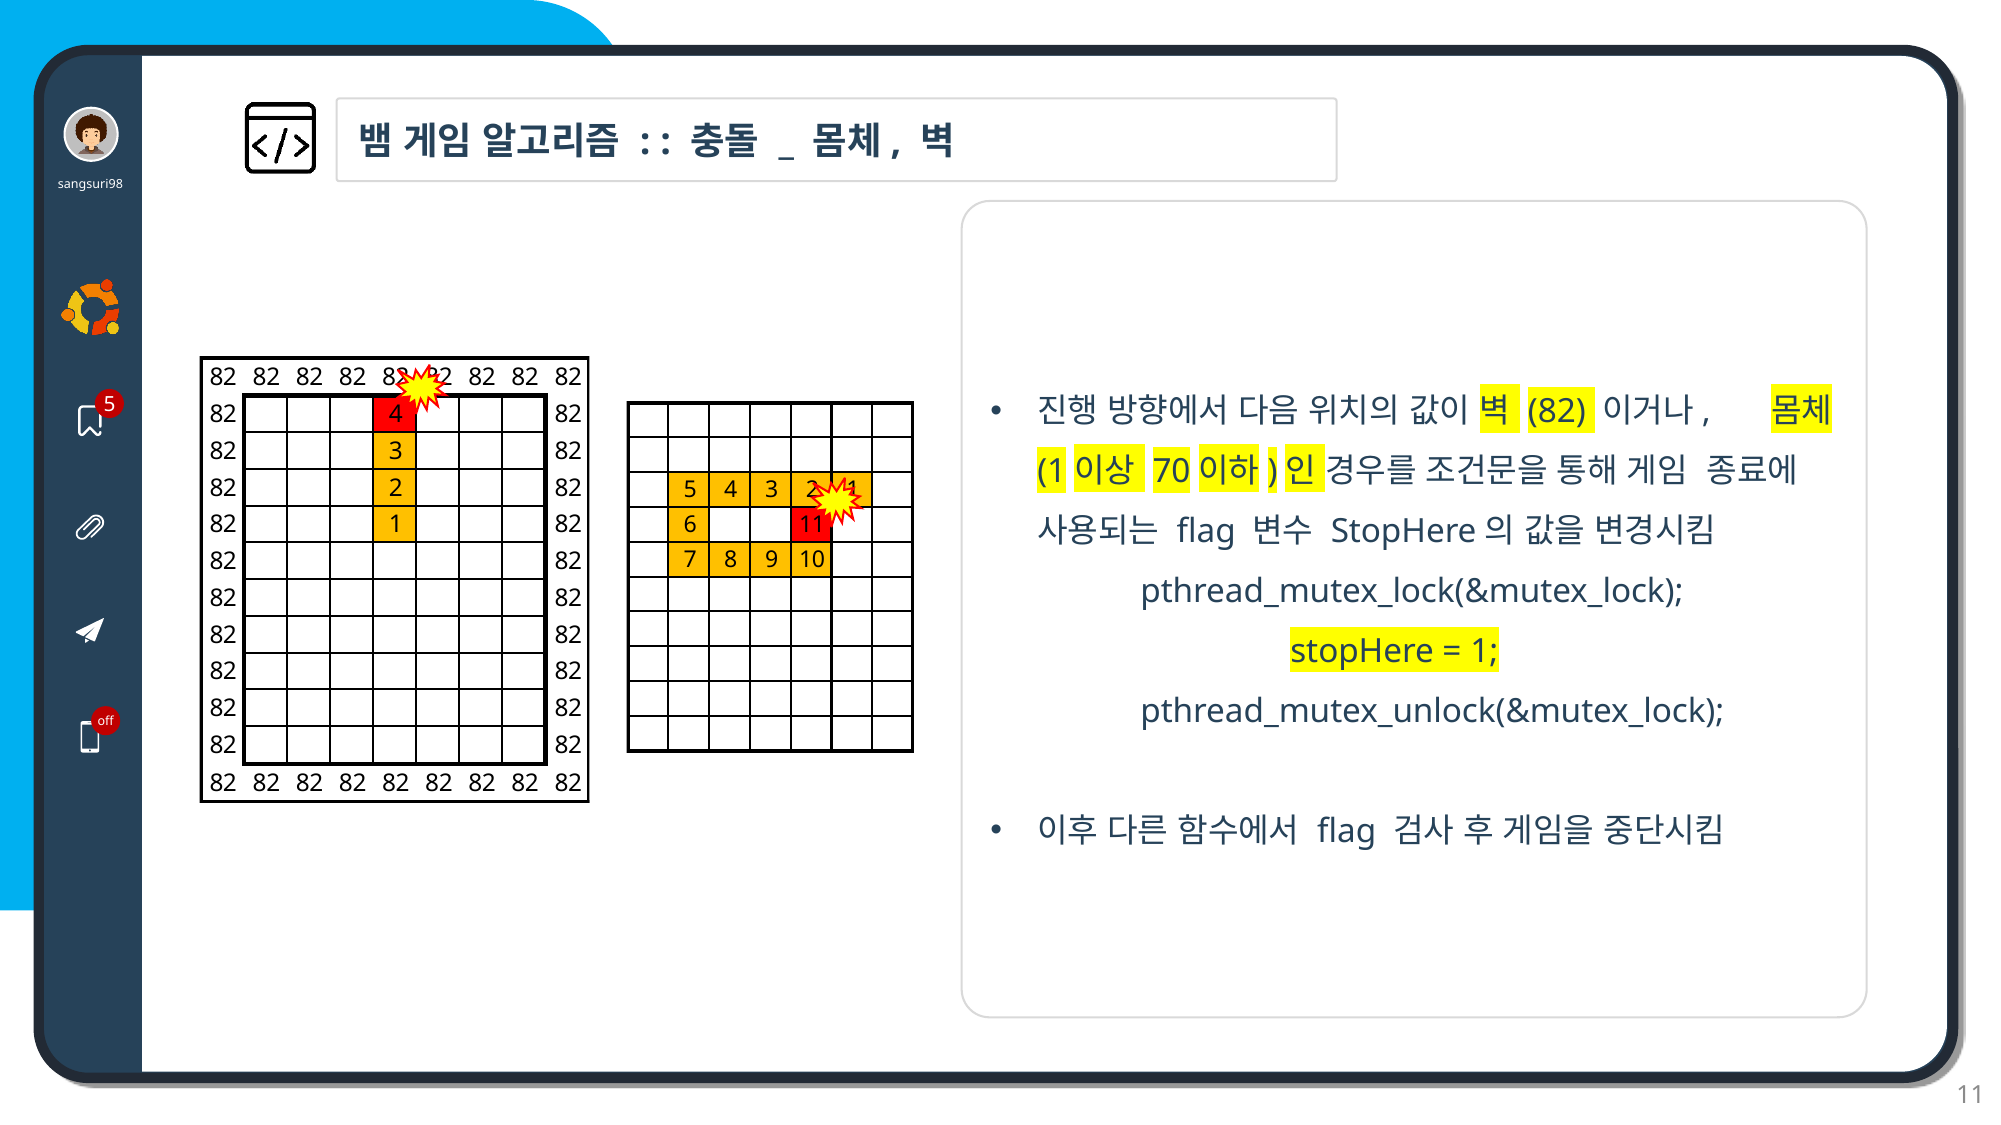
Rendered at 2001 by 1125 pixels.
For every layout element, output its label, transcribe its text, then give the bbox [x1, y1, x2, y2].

text_box [75, 514, 105, 540]
text_box off [90, 705, 122, 737]
text_box 뱀 게임 알고리즘 : : 충돌 _ 몸체, 벽 [335, 97, 1338, 183]
picture [244, 102, 316, 175]
text_box [141, 54, 1948, 1073]
text_box [78, 405, 102, 437]
picture [61, 279, 119, 335]
picture [199, 356, 590, 803]
text_box [75, 618, 104, 643]
picture [626, 401, 915, 753]
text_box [64, 107, 118, 161]
text_box 진행 방향에서 다음 위치의 값이 벽 (82) 이거나, 몸체 (1이상 70이하)인 경우를 조건문을 통해 게임 종료에 사용되는 flag 변수 StopHere의 값을 변경시킴 pthread_mutex_lock(&mutex_lock); stopHere = 1; pthread_mutex_unlock(&mutex_lock); 이후 다른 함수에서 flag 검사 후 게임을 중단시킴 [960, 199, 1868, 1019]
text_box [37, 48, 1955, 1079]
slide_number 11 [1550, 1065, 2000, 1125]
text_box sangsuri98 [38, 169, 143, 214]
text_box [0, 0, 616, 912]
text_box [80, 721, 100, 753]
text_box 5 [93, 387, 125, 420]
